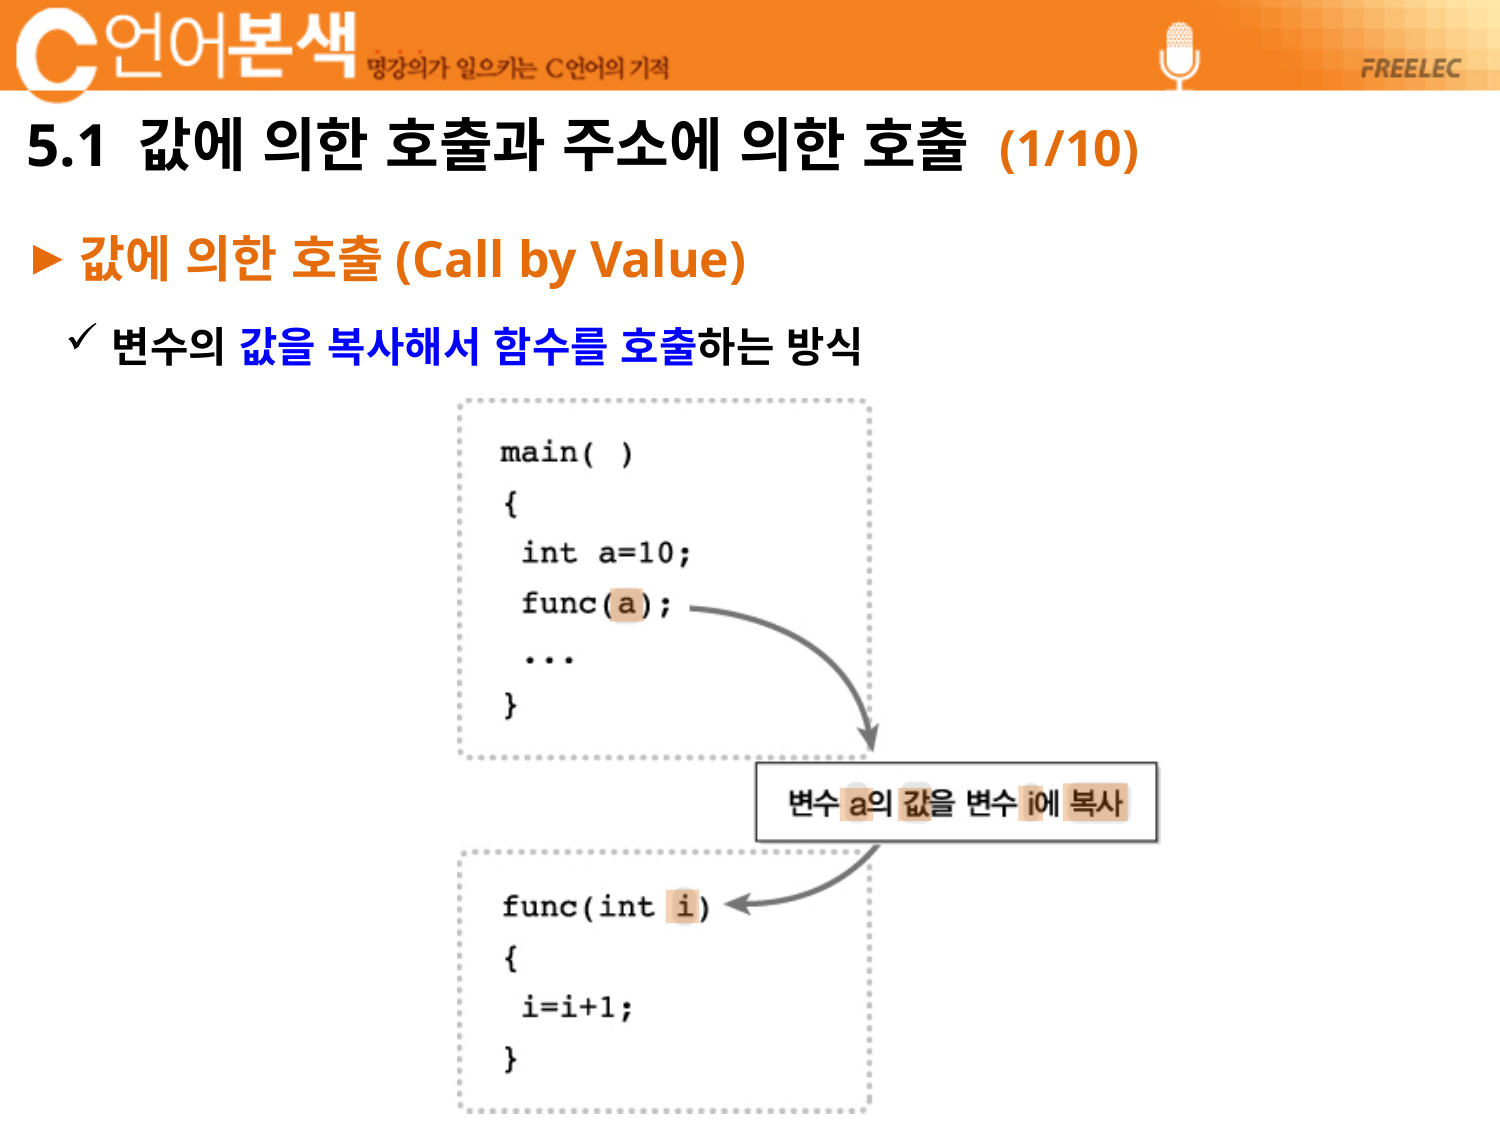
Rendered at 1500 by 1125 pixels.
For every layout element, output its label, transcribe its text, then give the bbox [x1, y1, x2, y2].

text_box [456, 398, 1161, 1114]
picture [0, 0, 1500, 1125]
title 5.1 값에 의한 호출과 주소에 의한 호출 (1/10) [11, 107, 1500, 178]
list 값에 의한 호출(Call by Value) 변수의 값을 복사해서 함수를 호출하는 방식 [8, 189, 1500, 1043]
